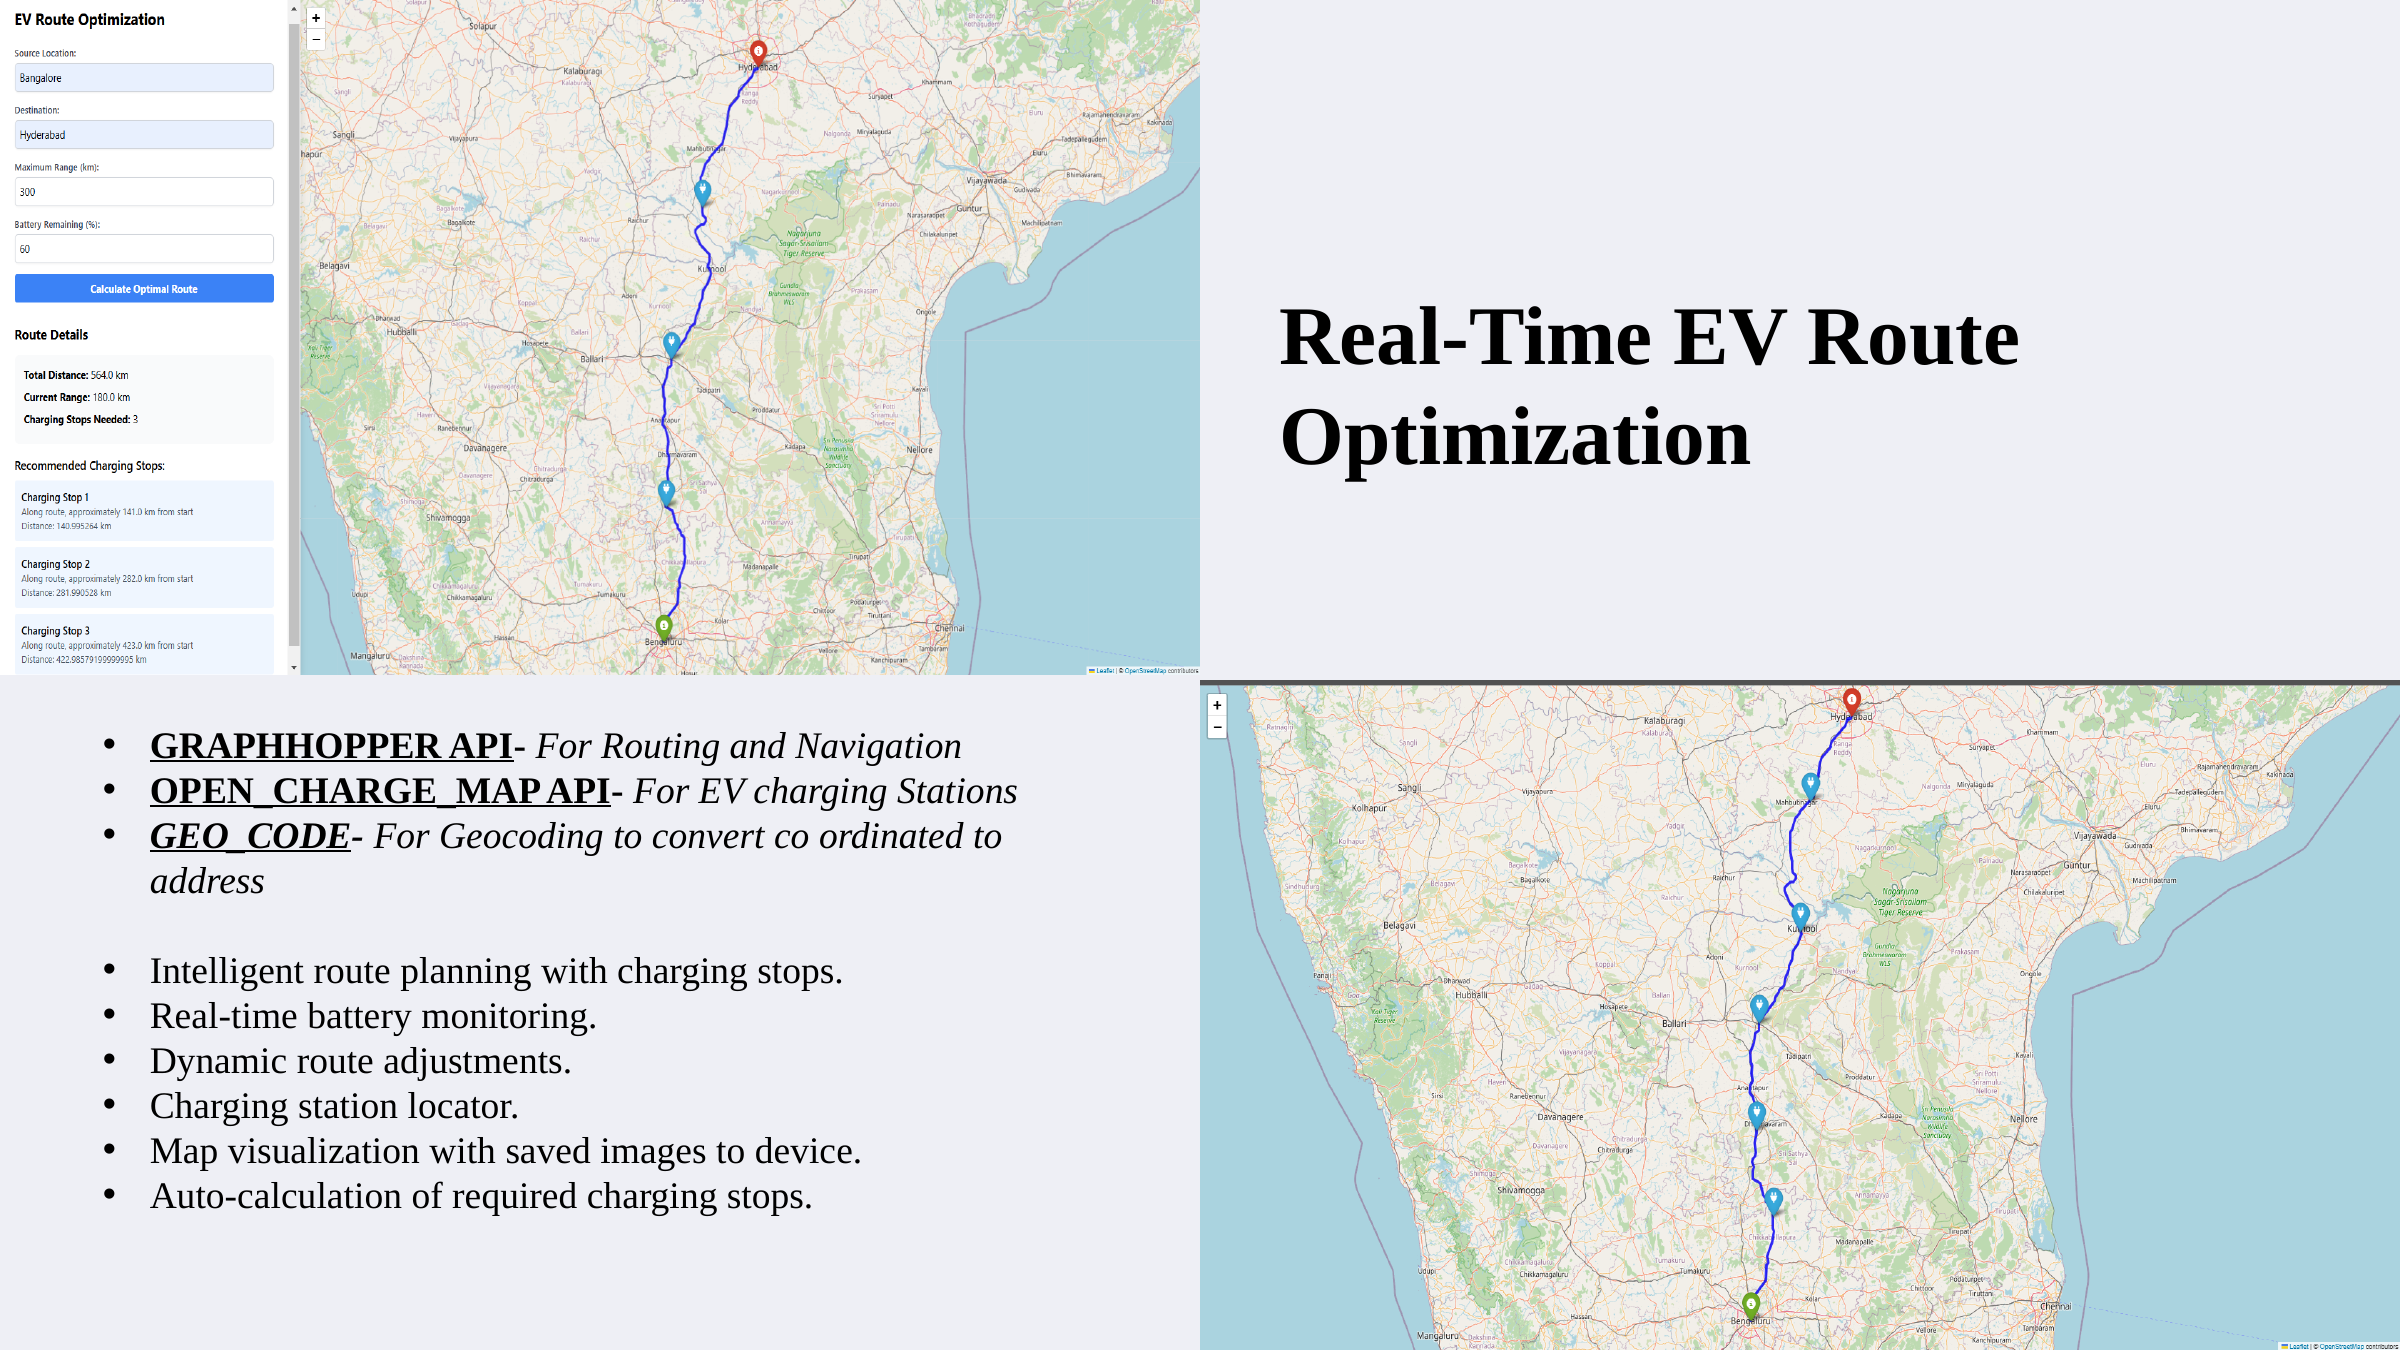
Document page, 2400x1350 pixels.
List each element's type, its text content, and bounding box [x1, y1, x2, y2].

picture [1199, 680, 2400, 1350]
text_box GRAPHHOPPER API- For Routing and Navigation OPEN_CHARGE_MAP API- For EV charging Stations GEO_CODE- For Geocoding to convert co ordinated to address Intelligent route planning with charging stops. Real-time battery monitoring. Dynamic route adjustments. Charging station locator. Map visualization with saved images to device. Auto-calculation of required charging stops. [88, 713, 1112, 1269]
text_box Real-Time EV Route Optimization [1264, 273, 2057, 489]
picture [0, 0, 1200, 675]
